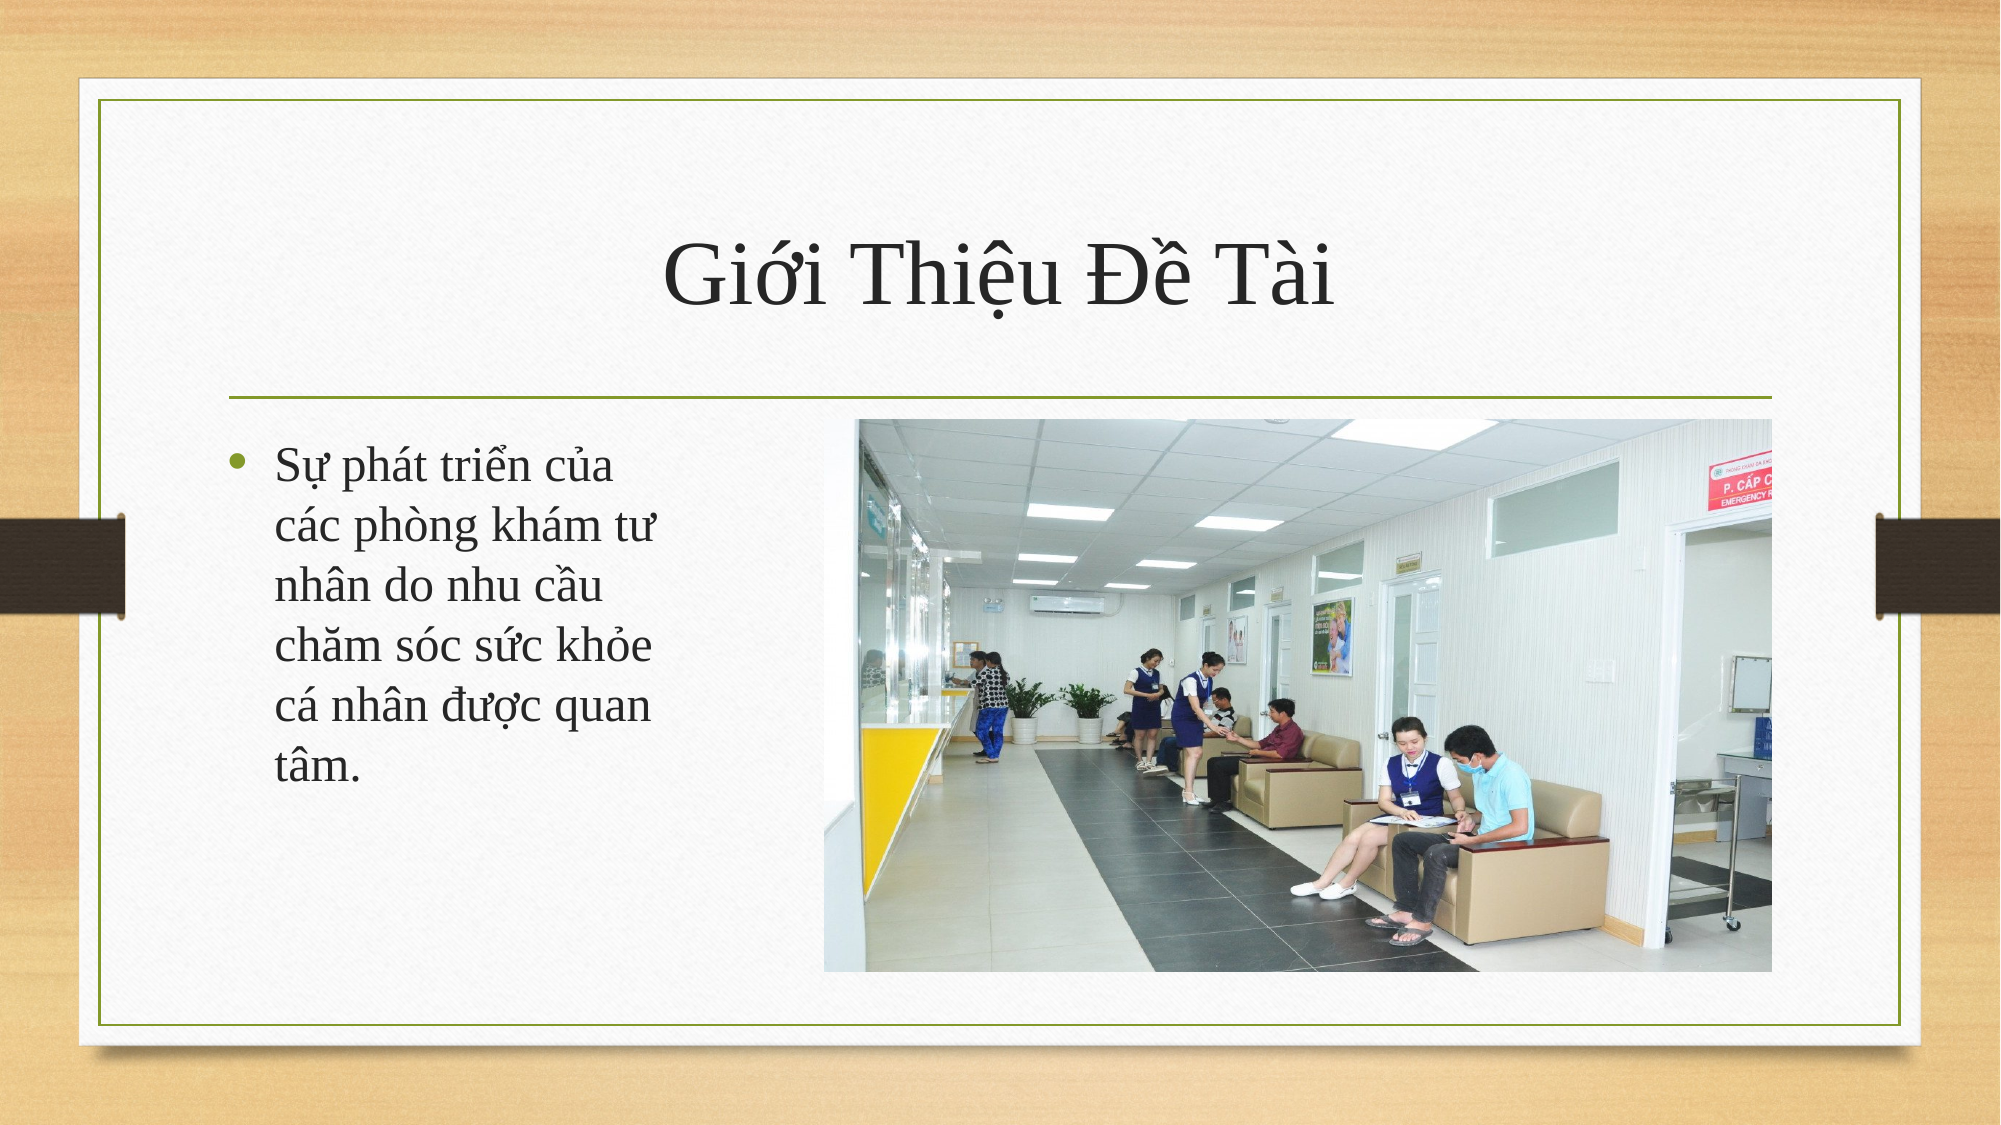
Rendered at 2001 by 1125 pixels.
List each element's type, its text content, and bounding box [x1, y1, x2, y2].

picture [0, 0, 2001, 1125]
title Giới Thiệu Đề Tài [212, 161, 1788, 375]
list Sự phát triển của các phòng khám tư nhân do nhu cầu chăm sóc sức khỏe cá nhân được quan tâm. [212, 423, 708, 968]
